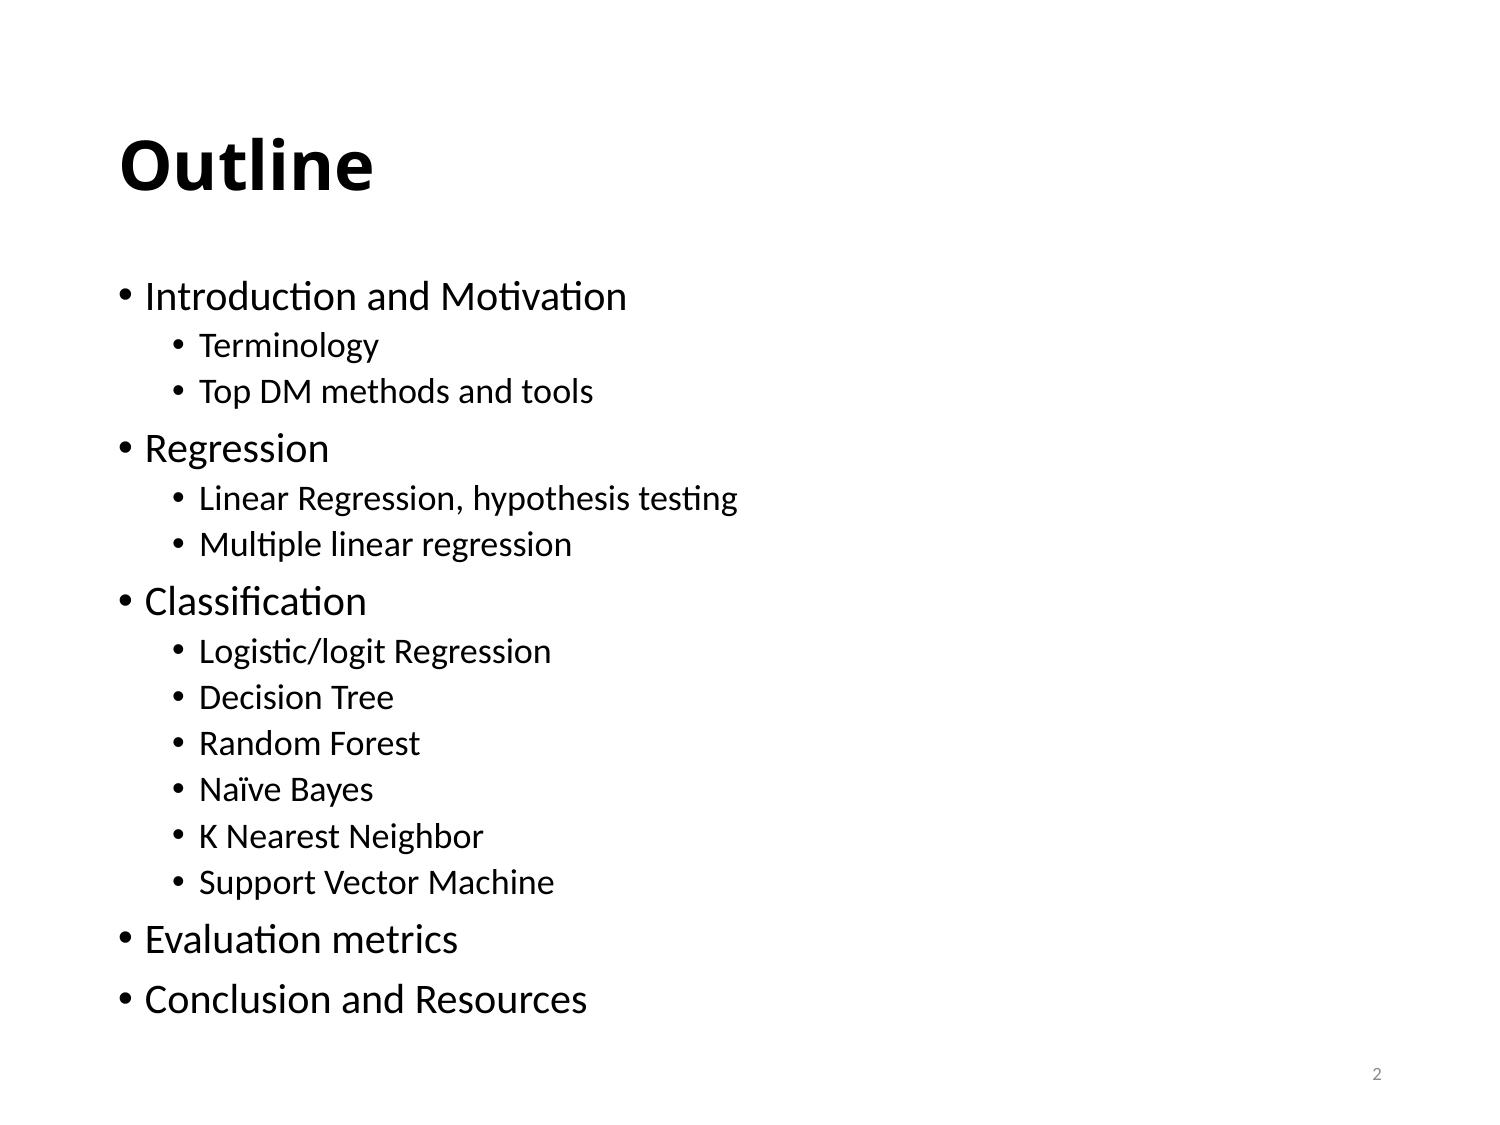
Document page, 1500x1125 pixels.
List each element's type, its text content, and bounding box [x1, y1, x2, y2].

title Outline [103, 59, 1397, 266]
list Introduction and Motivation Terminology Top DM methods and tools Regression Linear Regression, hypothesis testing Multiple linear regression Classification Logistic/logit Regression Decision Tree Random Forest Naïve Bayes K Nearest Neighbor Support Vector Machine Evaluation metrics Conclusion and Resources [103, 266, 1397, 1032]
slide_number 2 [1059, 1042, 1397, 1103]
